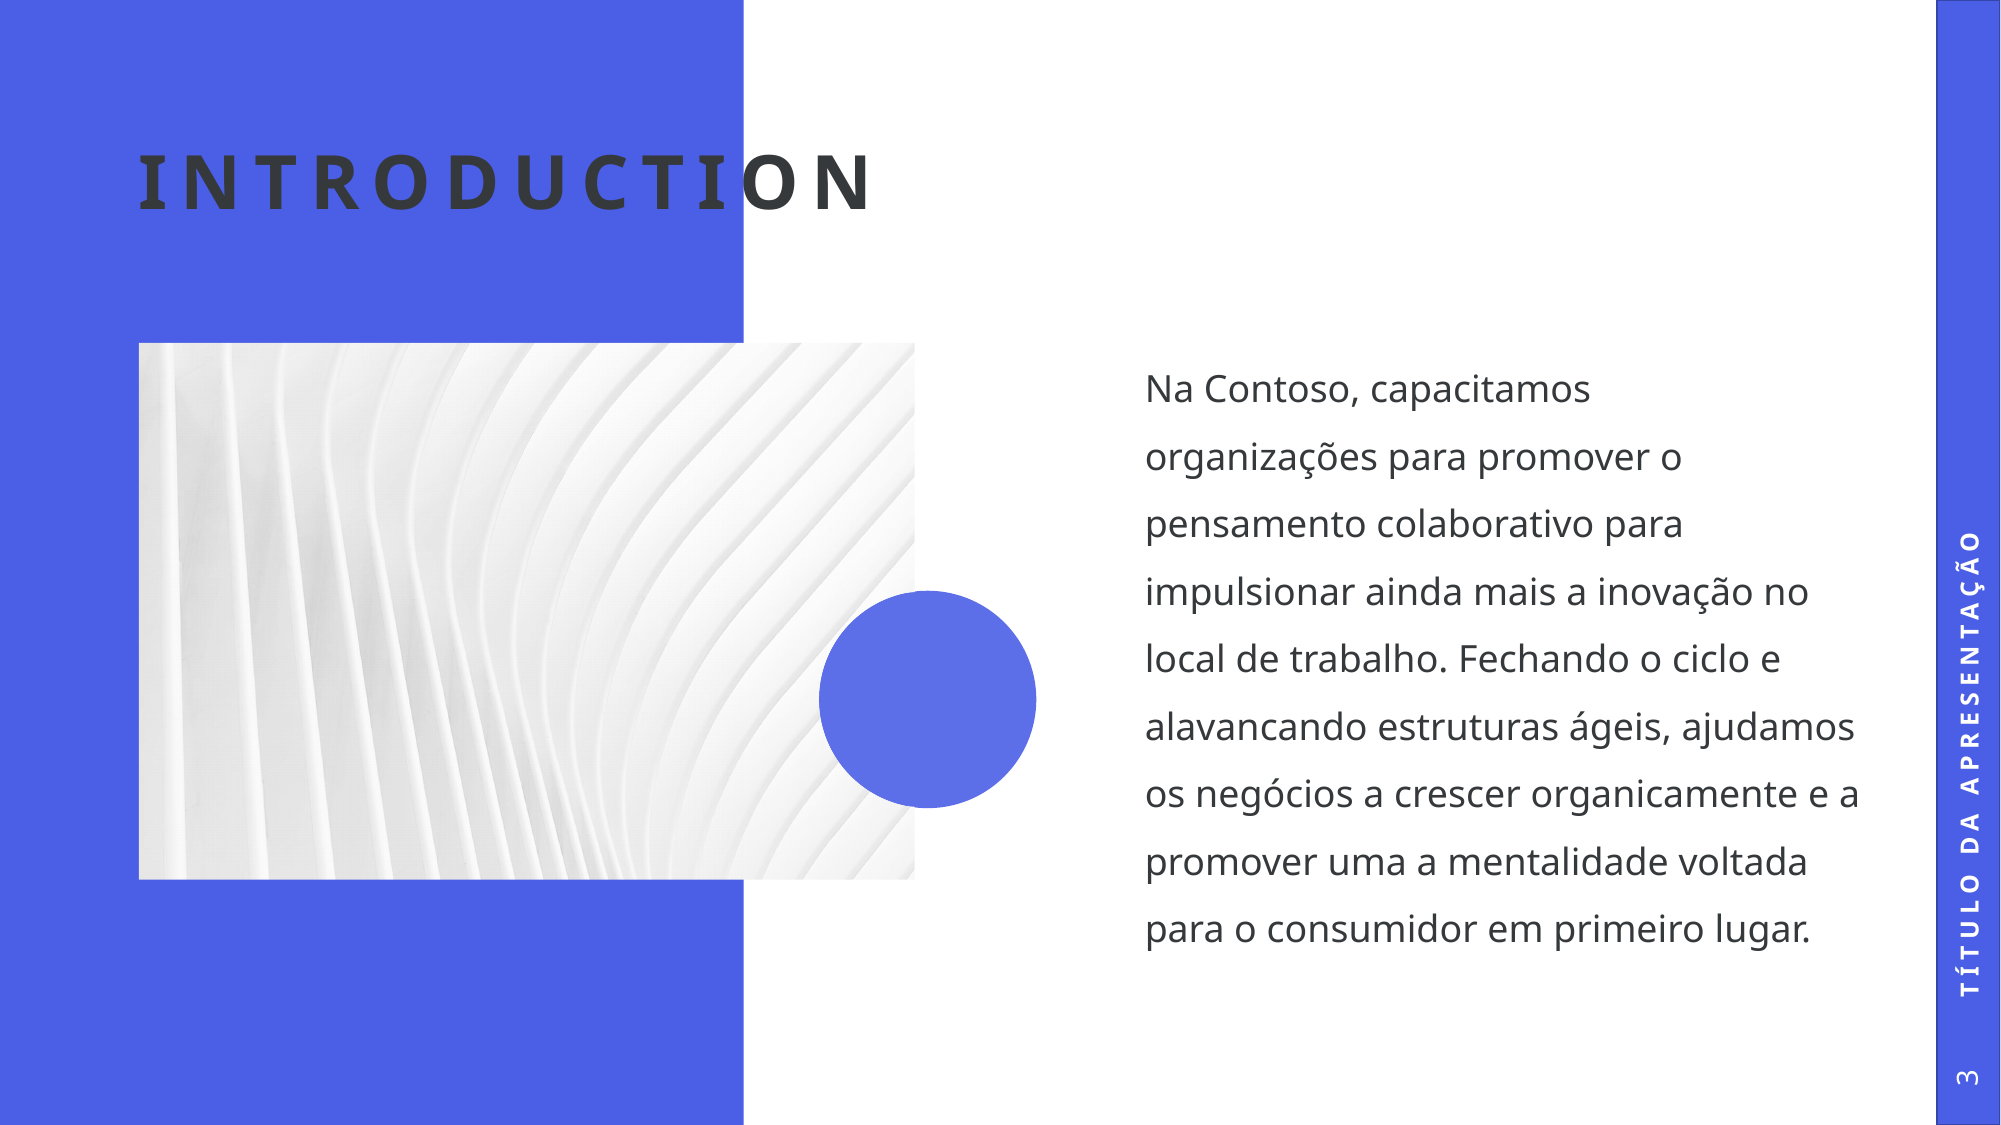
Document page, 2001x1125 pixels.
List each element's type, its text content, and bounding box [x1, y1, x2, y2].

list Na Contoso, capacitamos organizações para promover o pensamento colaborativo para impulsionar ainda mais a inovação no local de trabalho. Fechando o ciclo e alavancando estruturas ágeis, ajudamos os negócios a crescer organicamente e a promover uma a mentalidade voltada para o consumidor em primeiro lugar. [1144, 342, 1863, 981]
footer Título da Apresentação [1937, 0, 2000, 1032]
slide_number 3 [1937, 1032, 2000, 1125]
title Introduction [139, 145, 1863, 331]
picture [138, 342, 915, 880]
